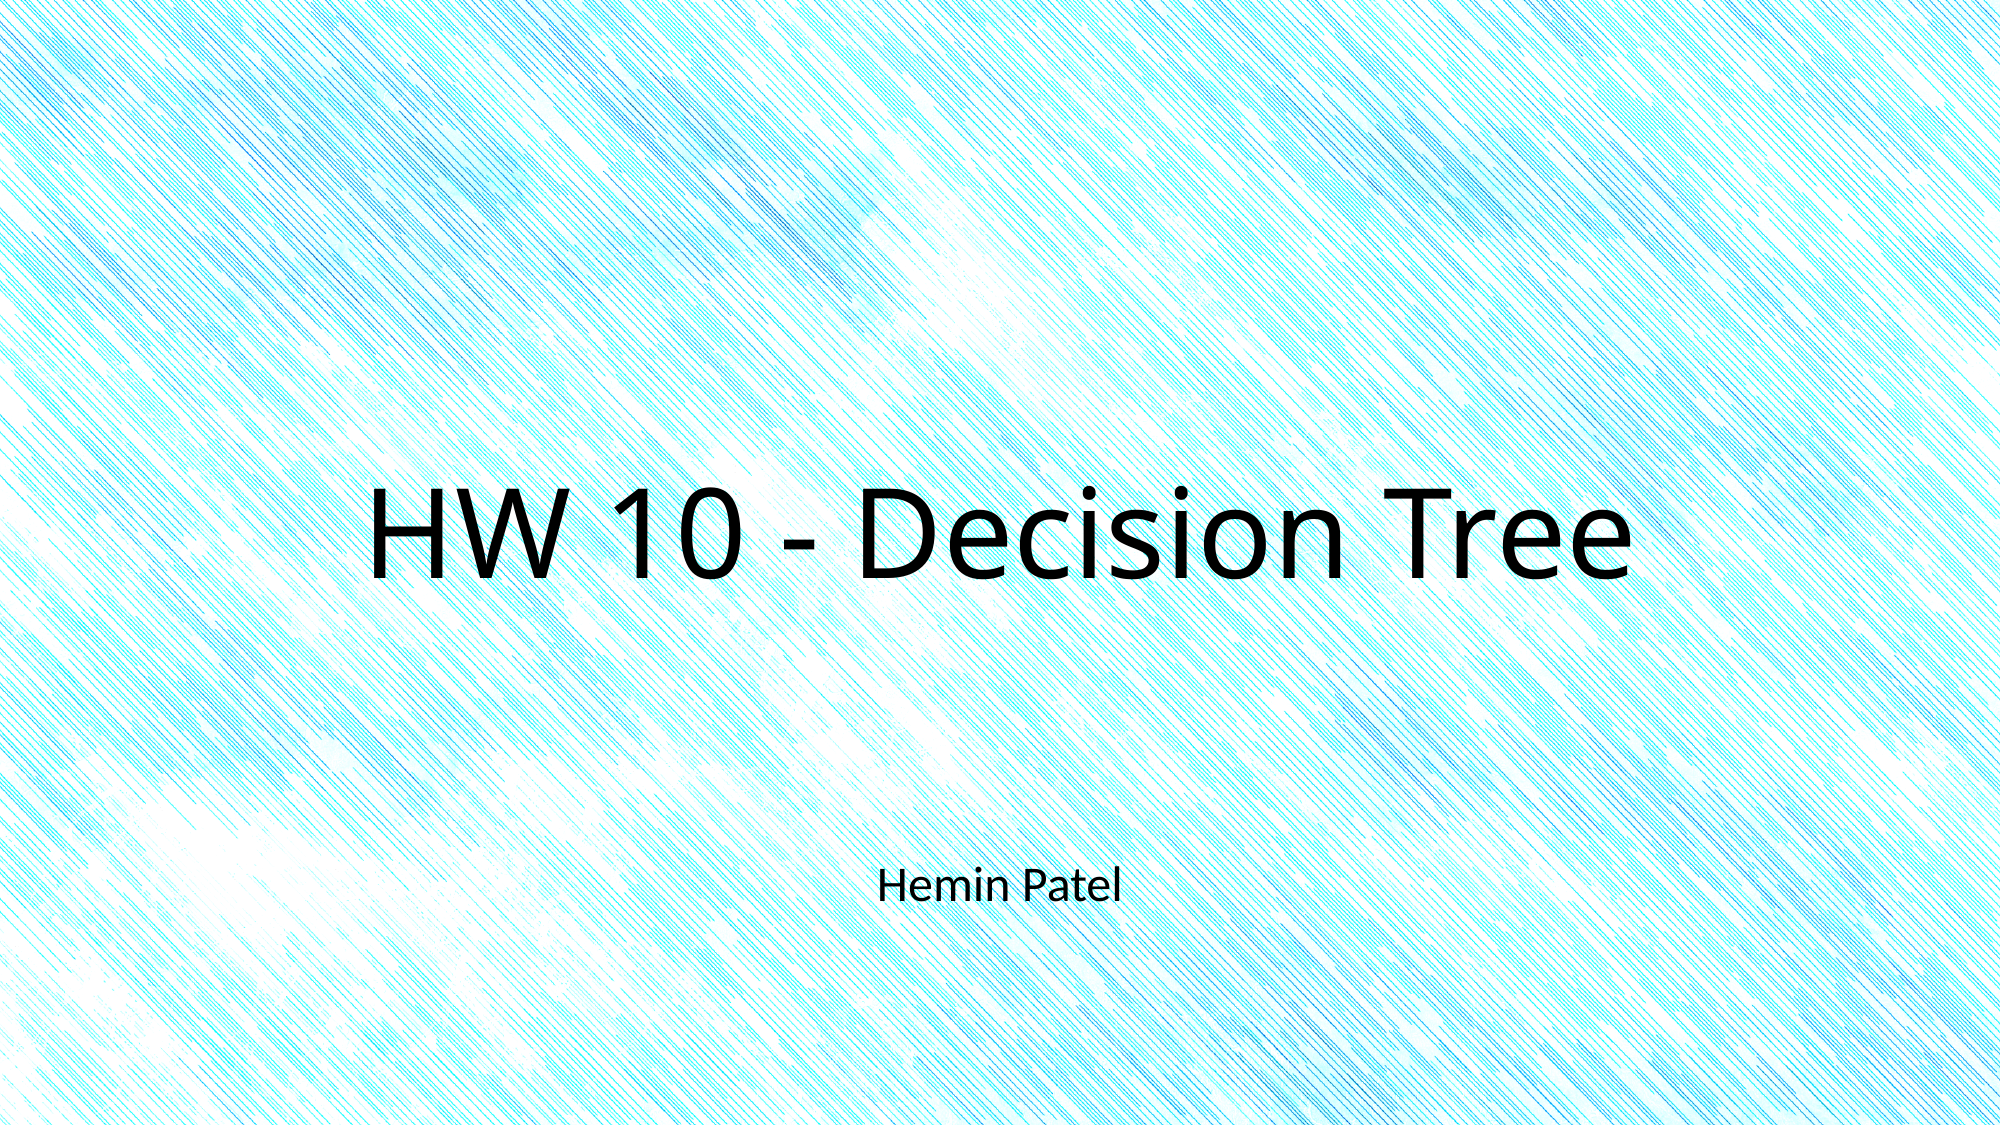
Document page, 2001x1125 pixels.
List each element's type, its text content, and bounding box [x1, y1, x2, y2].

subtitle Hemin Patel [1582, 749, 1750, 1021]
title HW 10 - Decision Tree [1582, 342, 1750, 735]
title HW 10 - Decision Tree [249, 342, 414, 735]
picture [0, 0, 1998, 1125]
subtitle Hemin Patel [249, 749, 414, 1021]
